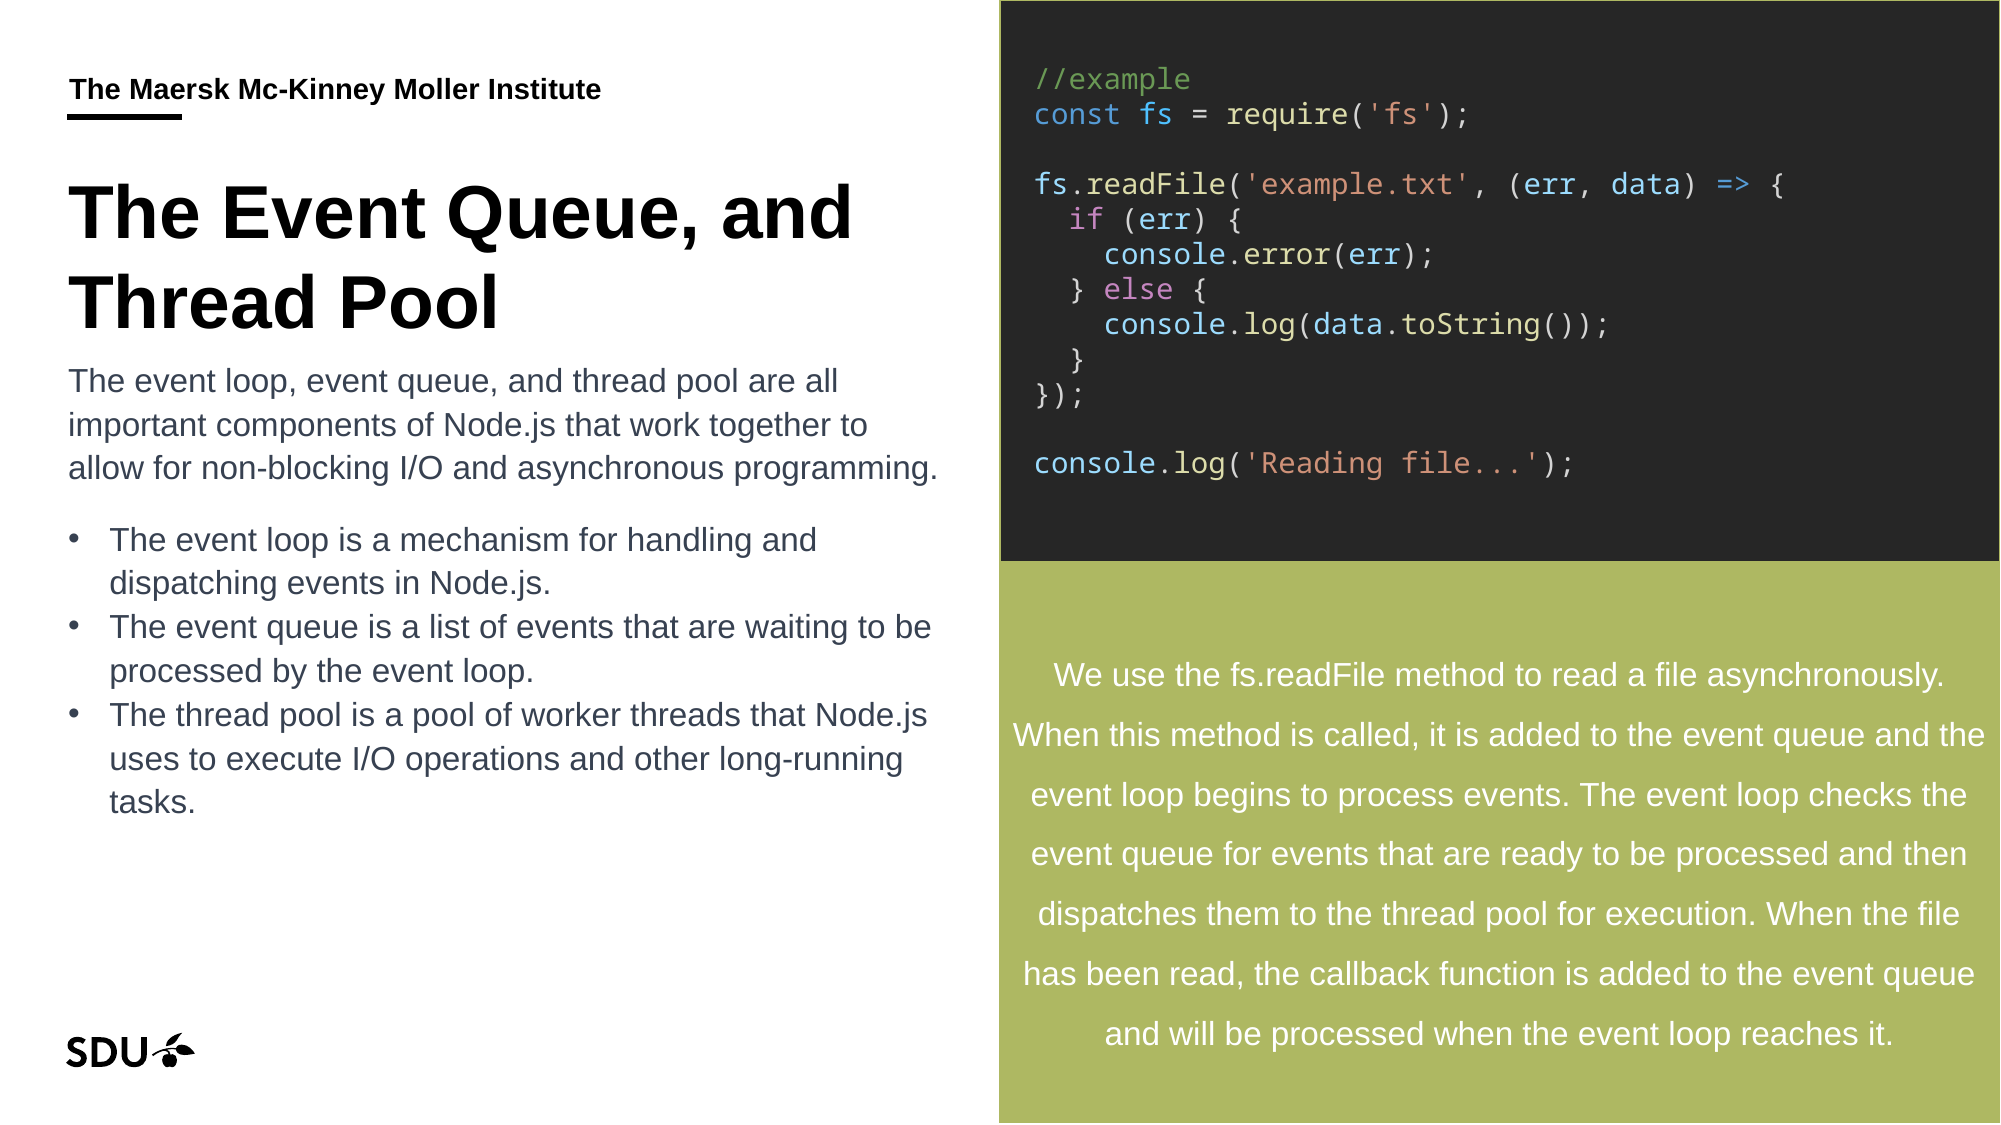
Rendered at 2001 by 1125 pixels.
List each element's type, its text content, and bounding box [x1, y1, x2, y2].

list The event loop is a mechanism for handling and dispatching events in Node.js. The event queue is a list of events that are waiting to be processed by the event loop. The thread pool is a pool of worker threads that Node.js uses to execute I/O operations and other long-running tasks. [68, 513, 945, 946]
text_box //example const fs = require('fs'); fs.readFile('example.txt', (err, data) => { if (err) { console.error(err); } else { console.log(data.toString()); } }); console.log('Reading file...'); [1018, 52, 1971, 558]
title The Event Queue, and Thread Pool [68, 163, 968, 358]
text_box The event loop, event queue, and thread pool are all important components of Node.js that work together to allow for non-blocking I/O and asynchronous programming. [68, 355, 945, 513]
text_box We use the fs.readFile method to read a file asynchronously. When this method is called, it is added to the event queue and the event loop begins to process events. The event loop checks the event queue for events that are ready to be processed and then dispatches them to the thread pool for execution. When the file has been read, the callback function is added to the event queue and will be processed when the event loop reaches it. [999, 563, 2000, 1123]
text_box [999, 0, 2000, 563]
